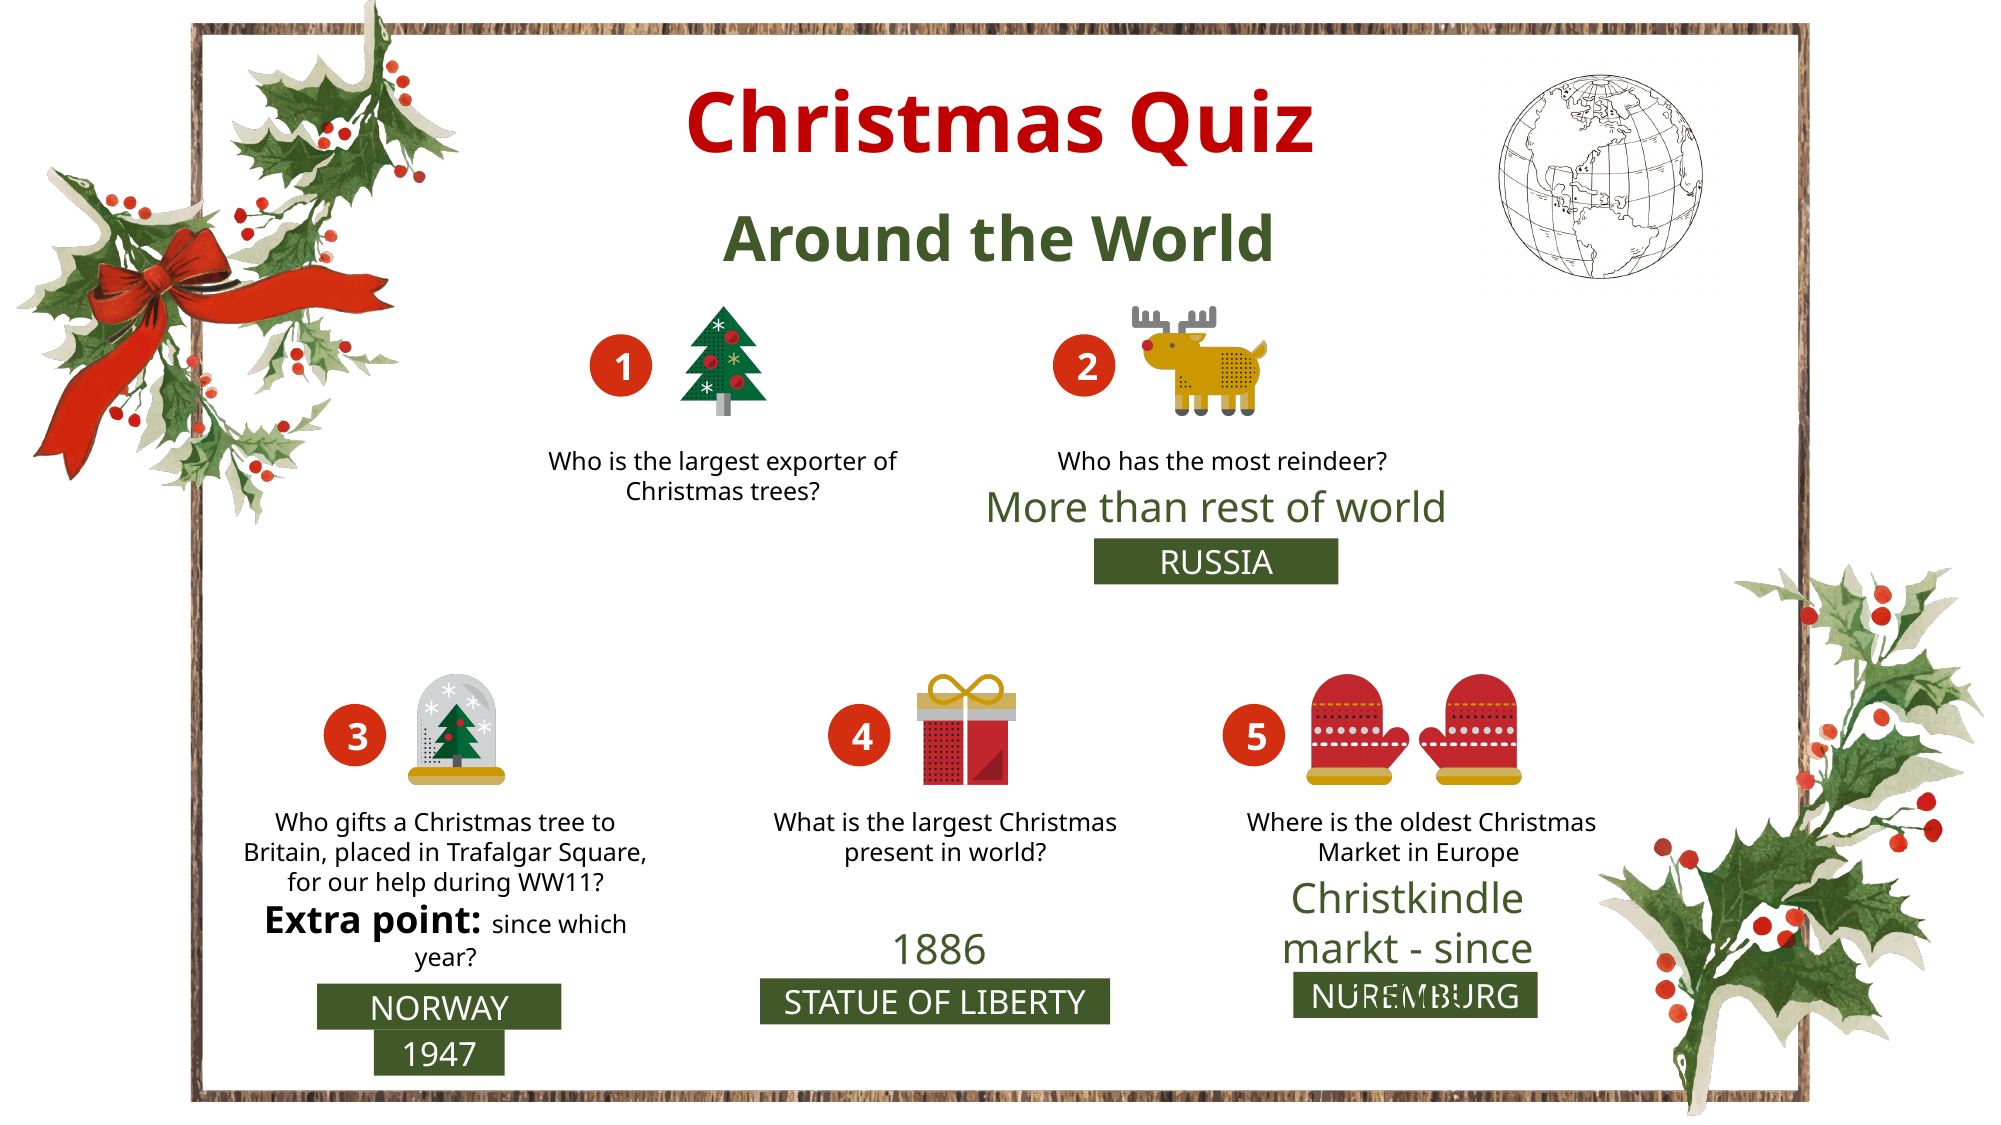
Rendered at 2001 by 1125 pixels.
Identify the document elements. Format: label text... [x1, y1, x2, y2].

text_box More than rest of world combined [945, 473, 1488, 589]
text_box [722, 674, 1169, 876]
text_box STATUE OF LIBERTY [759, 977, 1112, 1026]
text_box RUSSIA [1093, 537, 1340, 586]
text_box Christkindlemarkt - since 1600s [1263, 876, 1552, 1030]
picture [16, 0, 1984, 1116]
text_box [499, 305, 947, 515]
text_box NORWAY [316, 982, 563, 1031]
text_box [999, 305, 1446, 485]
text_box 1947 [372, 1028, 506, 1077]
text_box 1886 [794, 915, 1084, 981]
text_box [1198, 674, 1646, 876]
text_box Around the World [408, 191, 1463, 282]
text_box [222, 674, 669, 952]
